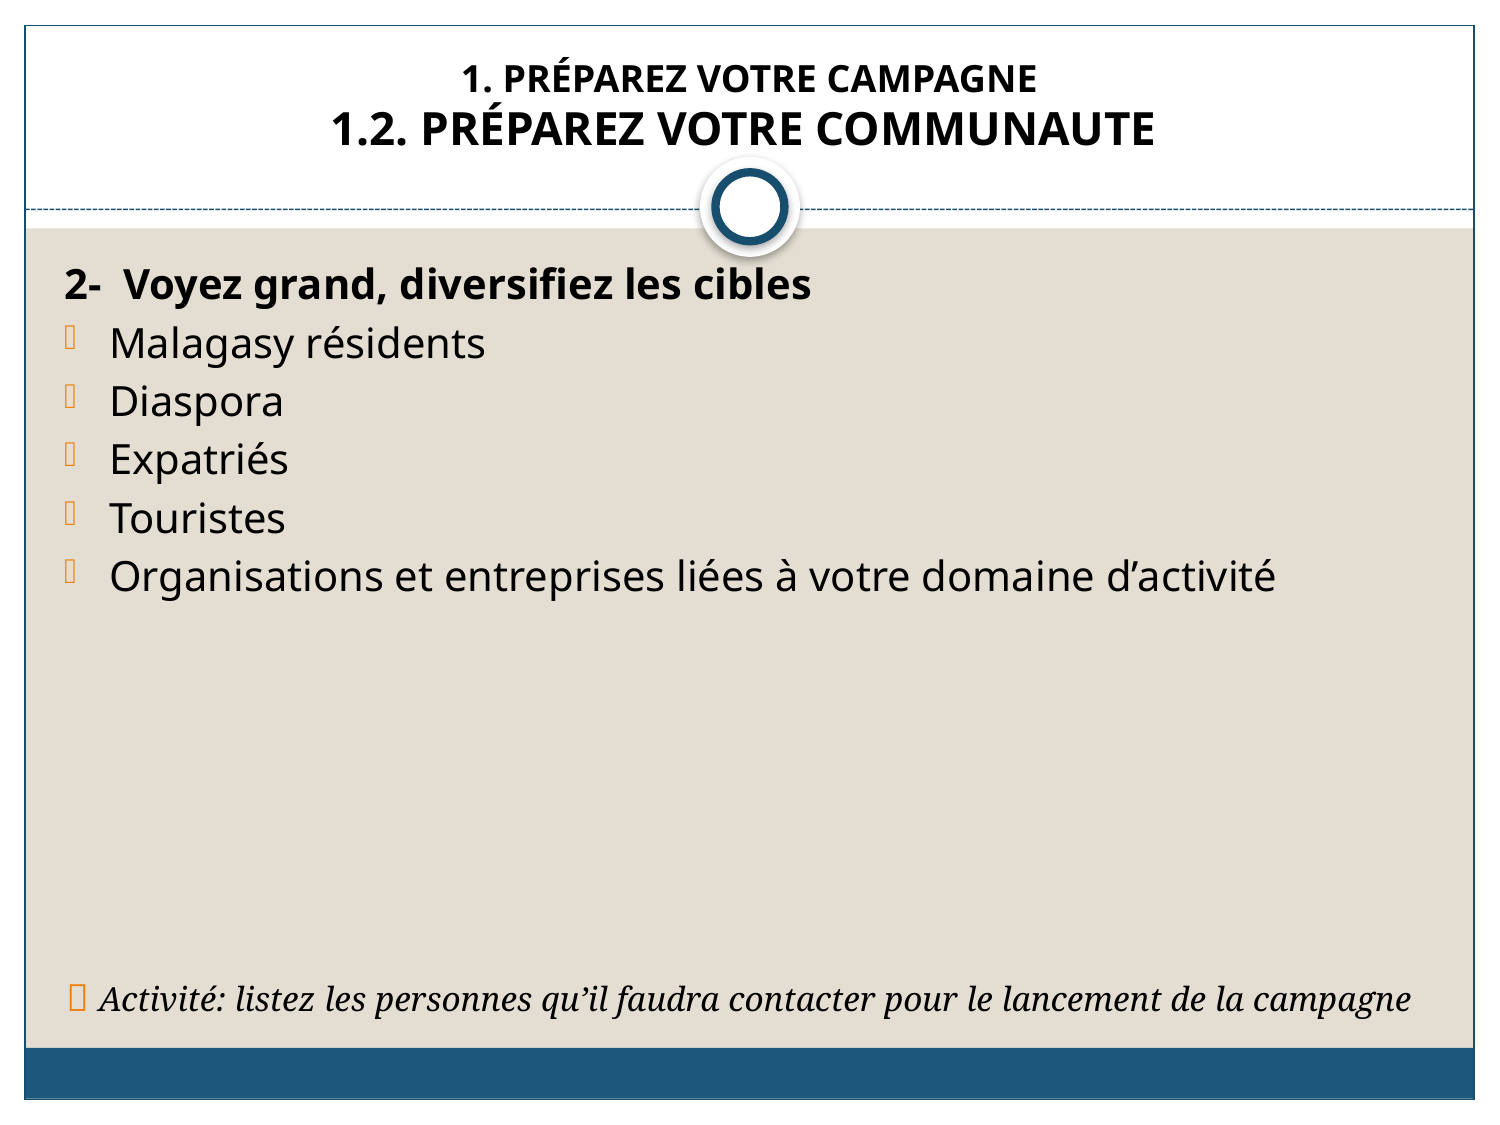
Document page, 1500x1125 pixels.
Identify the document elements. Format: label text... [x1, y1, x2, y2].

text_box  Activité: listez les personnes qu’il faudra contacter pour le lancement de la campagne [51, 916, 1447, 1027]
title 1. PRÉPAREZ VOTRE CAMPAGNE 1.2. PRÉPAREZ VOTRE COMMUNAUTE [49, 37, 1450, 162]
list 2- Voyez grand, diversifiez les cibles Malagasy résidents Diaspora Expatriés Touristes Organisations et entreprises liées à votre domaine d’activité [49, 250, 1445, 1001]
